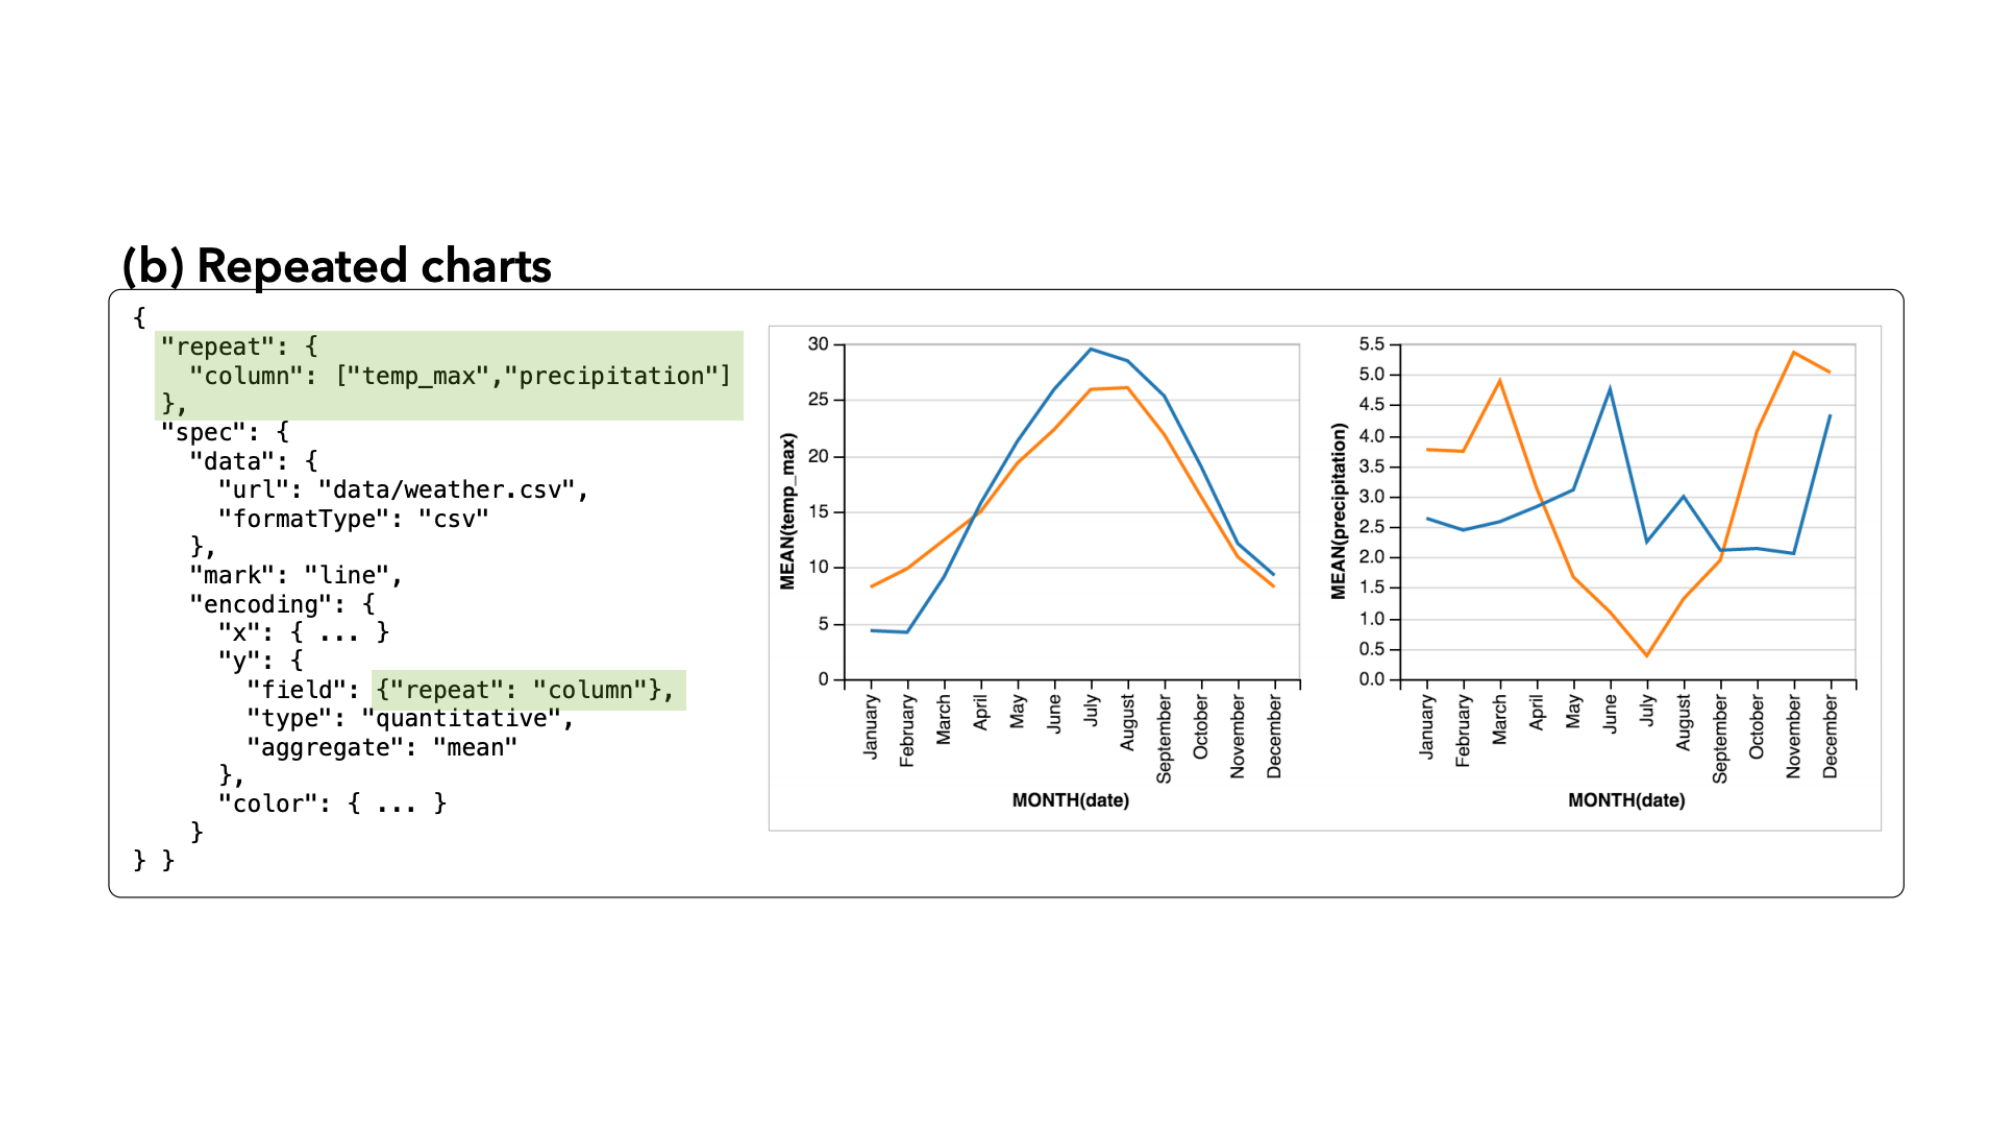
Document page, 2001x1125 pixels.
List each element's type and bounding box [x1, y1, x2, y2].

picture [85, 214, 1915, 911]
